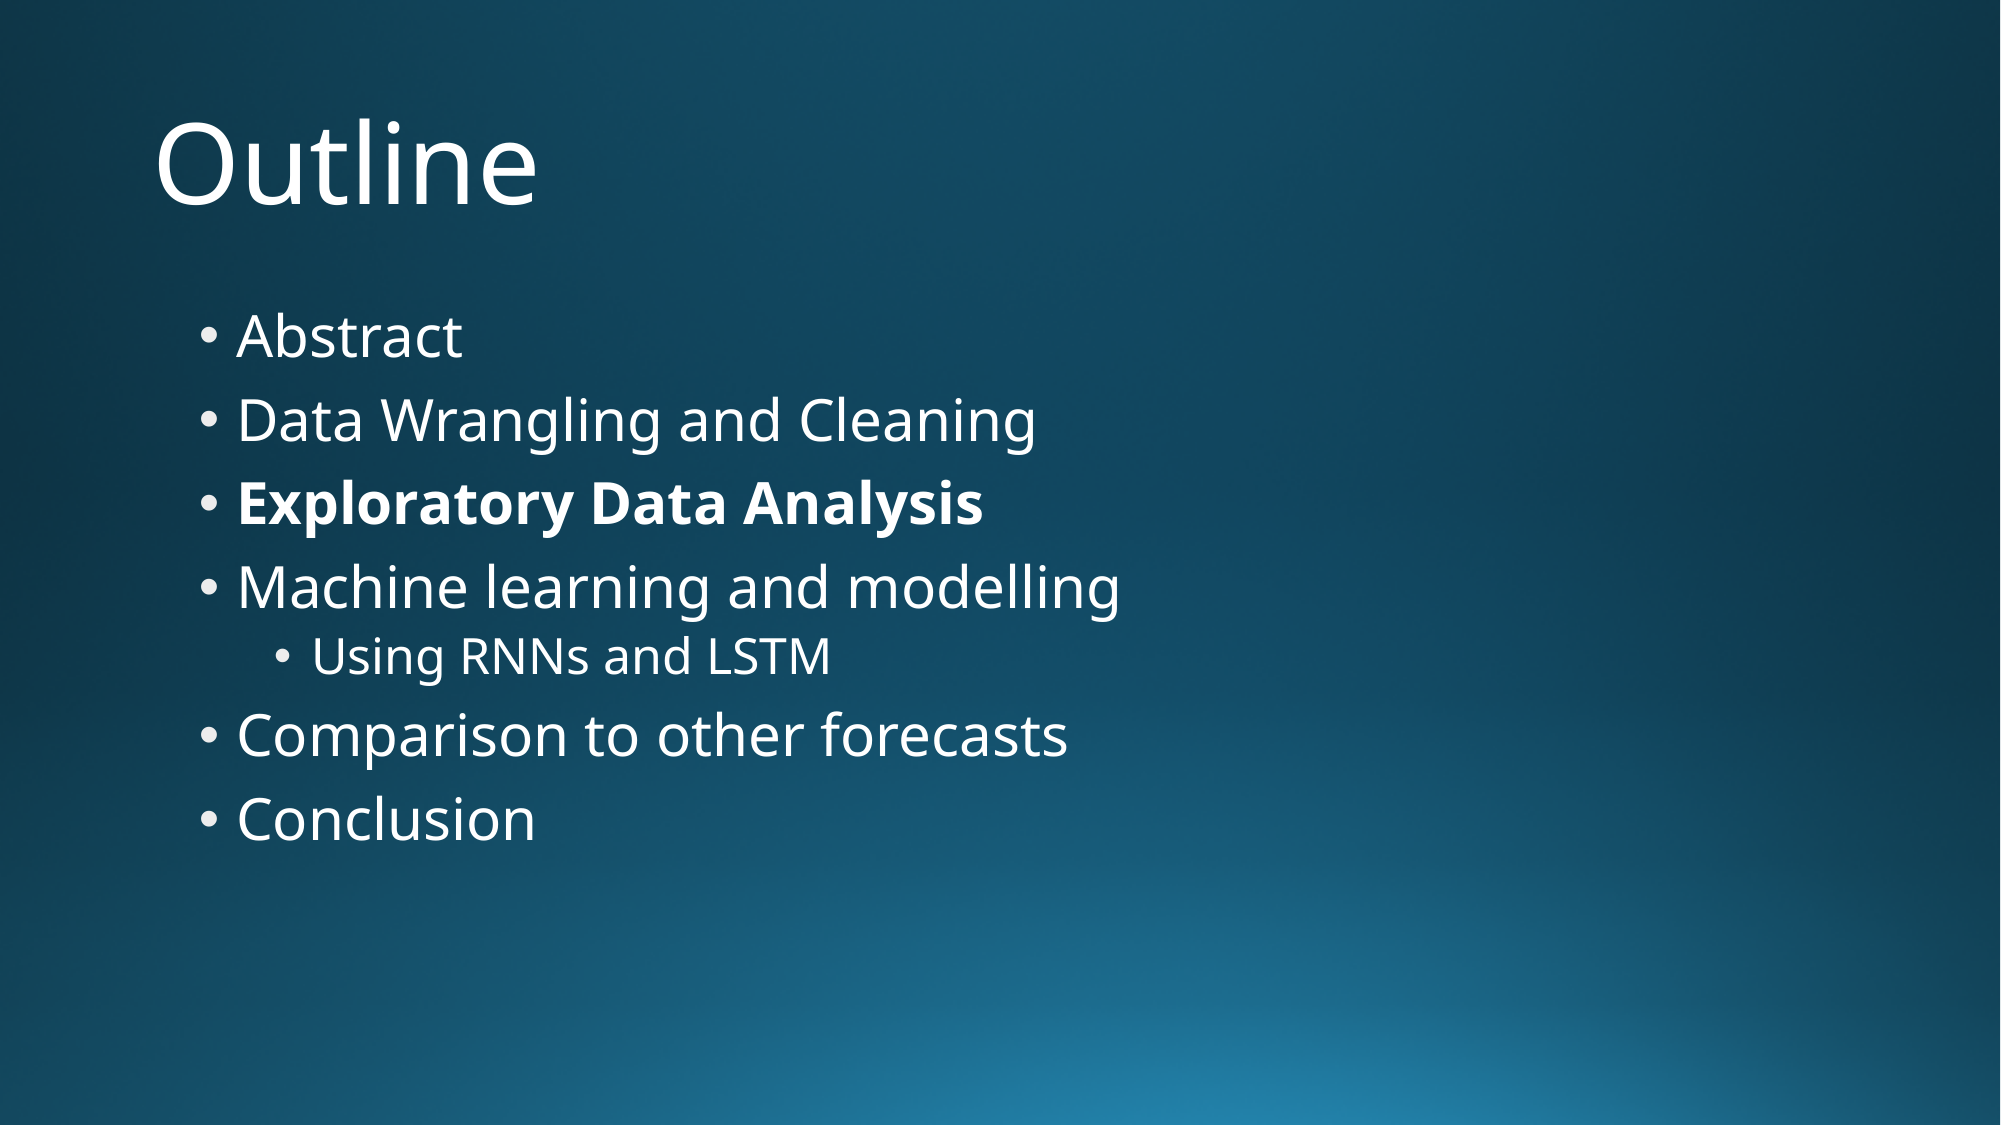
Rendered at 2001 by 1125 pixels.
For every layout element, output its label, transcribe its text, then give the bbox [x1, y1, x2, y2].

picture [0, 0, 2001, 1125]
list Abstract Data Wrangling and Cleaning Exploratory Data Analysis Machine learning and modelling Using RNNs and LSTM Comparison to other forecasts Conclusion [183, 299, 1863, 1014]
title Outline [137, 59, 1863, 278]
